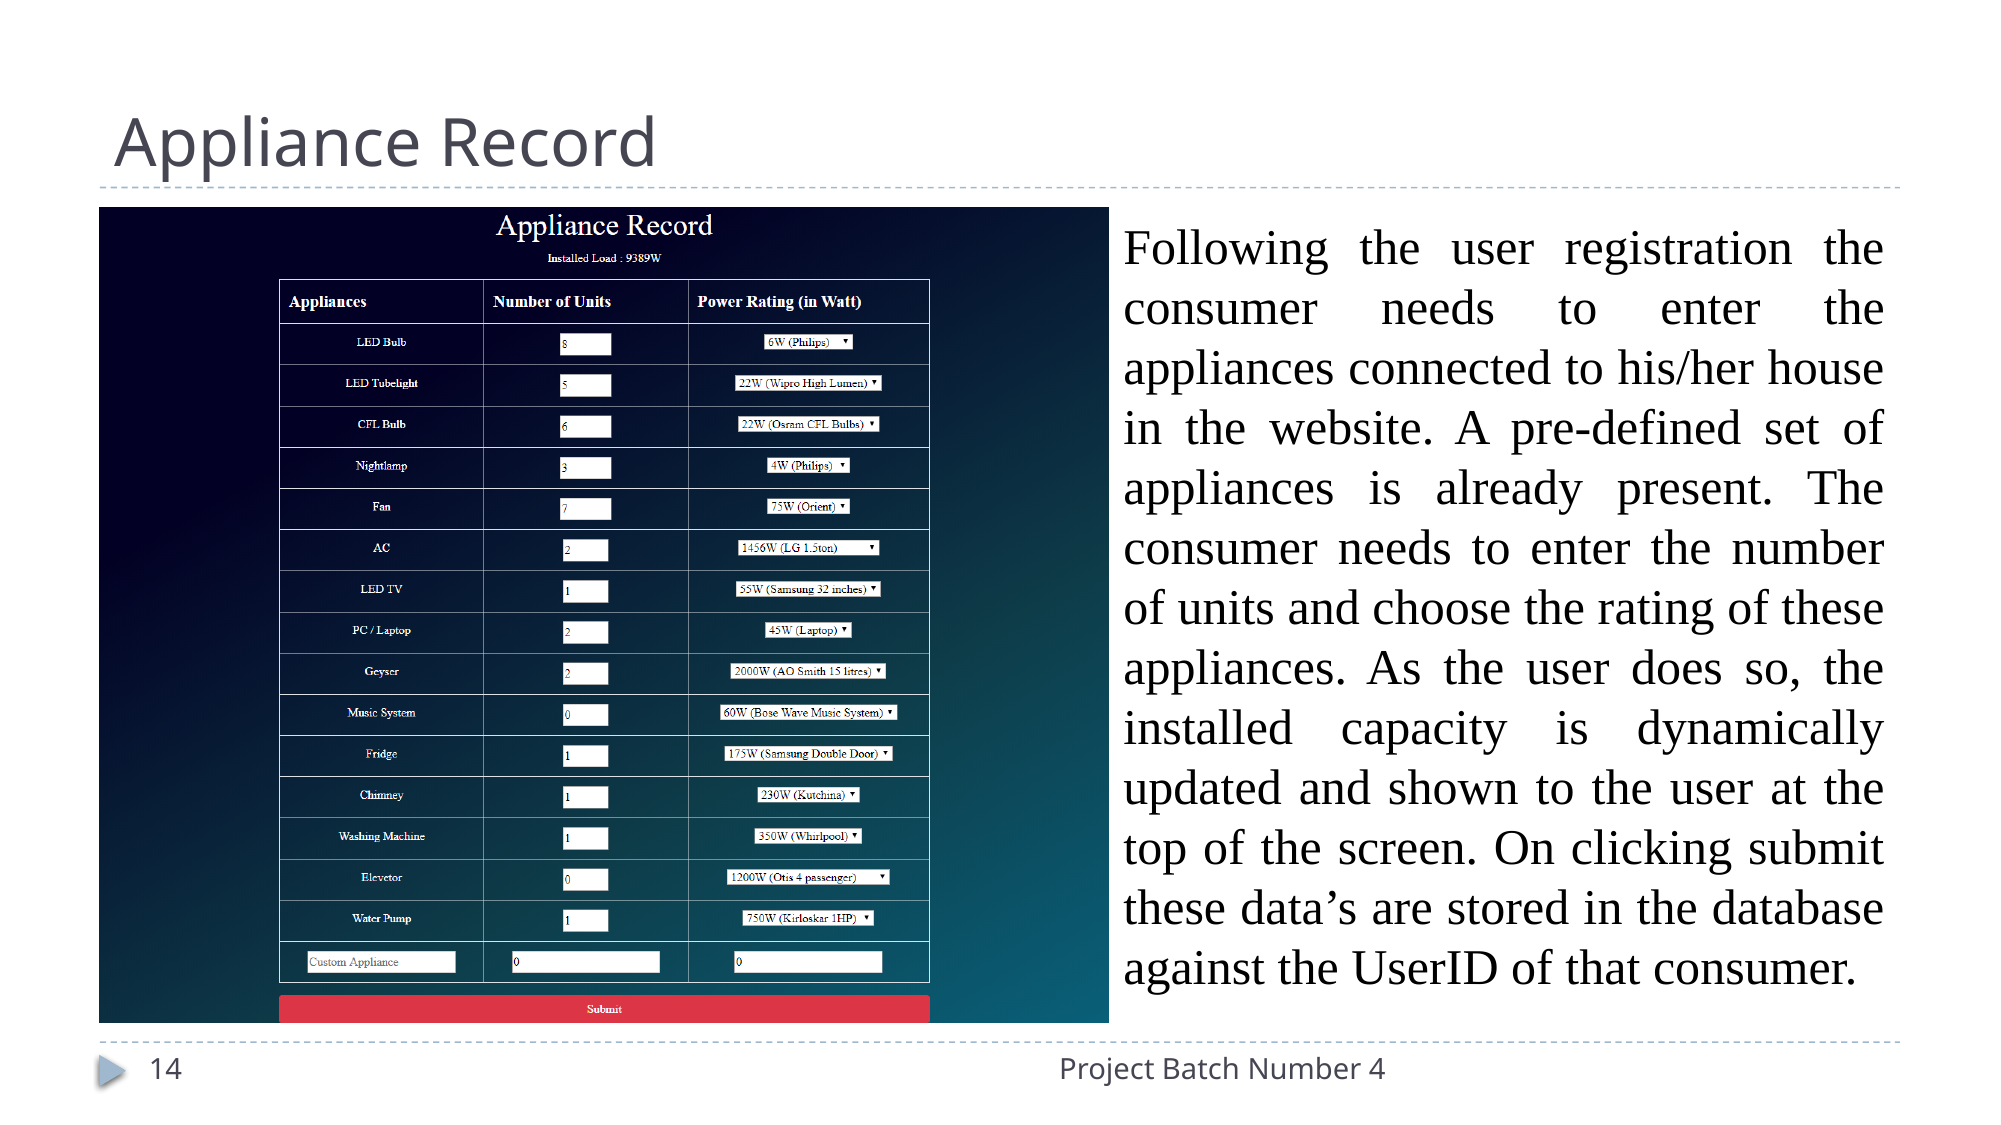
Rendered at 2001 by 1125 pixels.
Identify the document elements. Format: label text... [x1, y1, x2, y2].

title Appliance Record [99, 37, 1900, 188]
footer Project Batch Number 4 [634, 1042, 1401, 1103]
slide_number 14 [133, 1042, 568, 1103]
text_box Following the user registration the consumer needs to enter the appliances connected to his/her house in the website. A pre-defined set of appliances is already present. The consumer needs to enter the number of units and choose the rating of these appliances. As the user does so, the installed capacity is dynamically updated and shown to the user at the top of the screen. On clicking submit these data’s are stored in the database against the UserID of that consumer. [1109, 207, 1900, 1003]
picture [99, 207, 1109, 1023]
